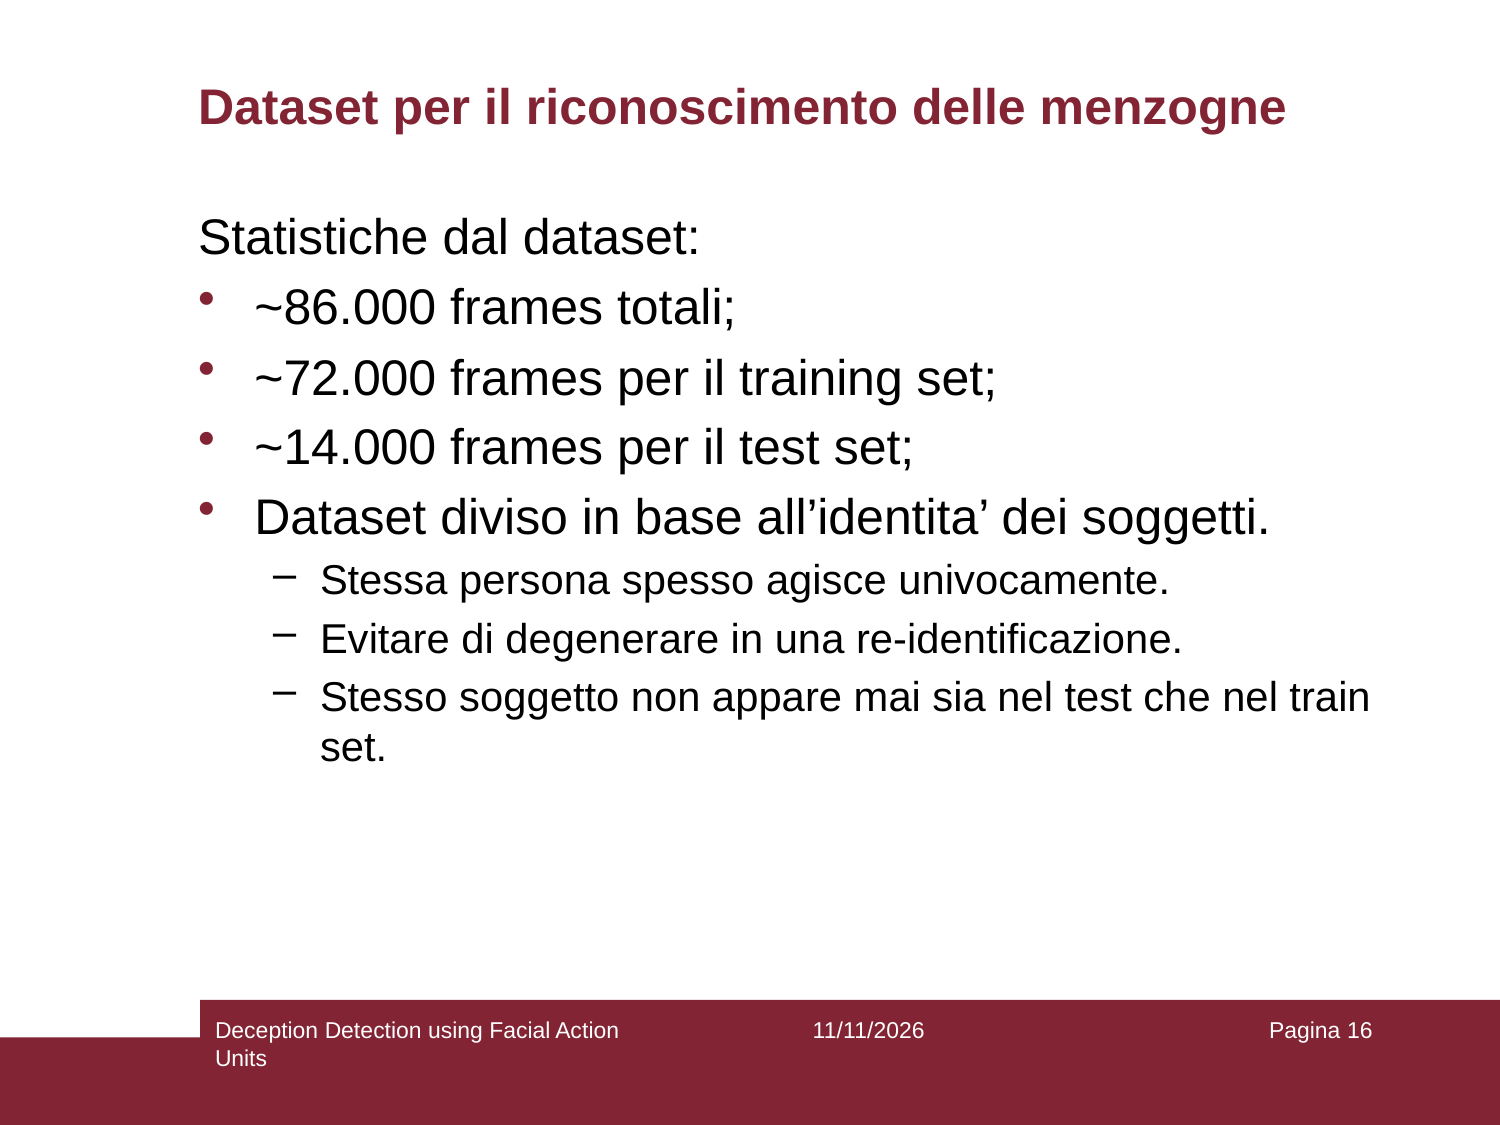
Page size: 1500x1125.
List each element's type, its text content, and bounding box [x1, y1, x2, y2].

title Dataset per il riconoscimento delle menzogne [183, 67, 1424, 150]
list Statistiche dal dataset: ~86.000 frames totali; ~72.000 frames per il training set; ~14.000 frames per il test set; Dataset diviso in base all’identita’ dei soggetti. Stessa persona spesso agisce univocamente. Evitare di degenerare in una re-identificazione. Stesso soggetto non appare mai sia nel test che nel train set. [183, 197, 1424, 917]
footer Deception Detection using Facial Action Units [200, 1008, 675, 1084]
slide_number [712, 1008, 1025, 1084]
slide_number Pagina 16 [1074, 1008, 1388, 1084]
